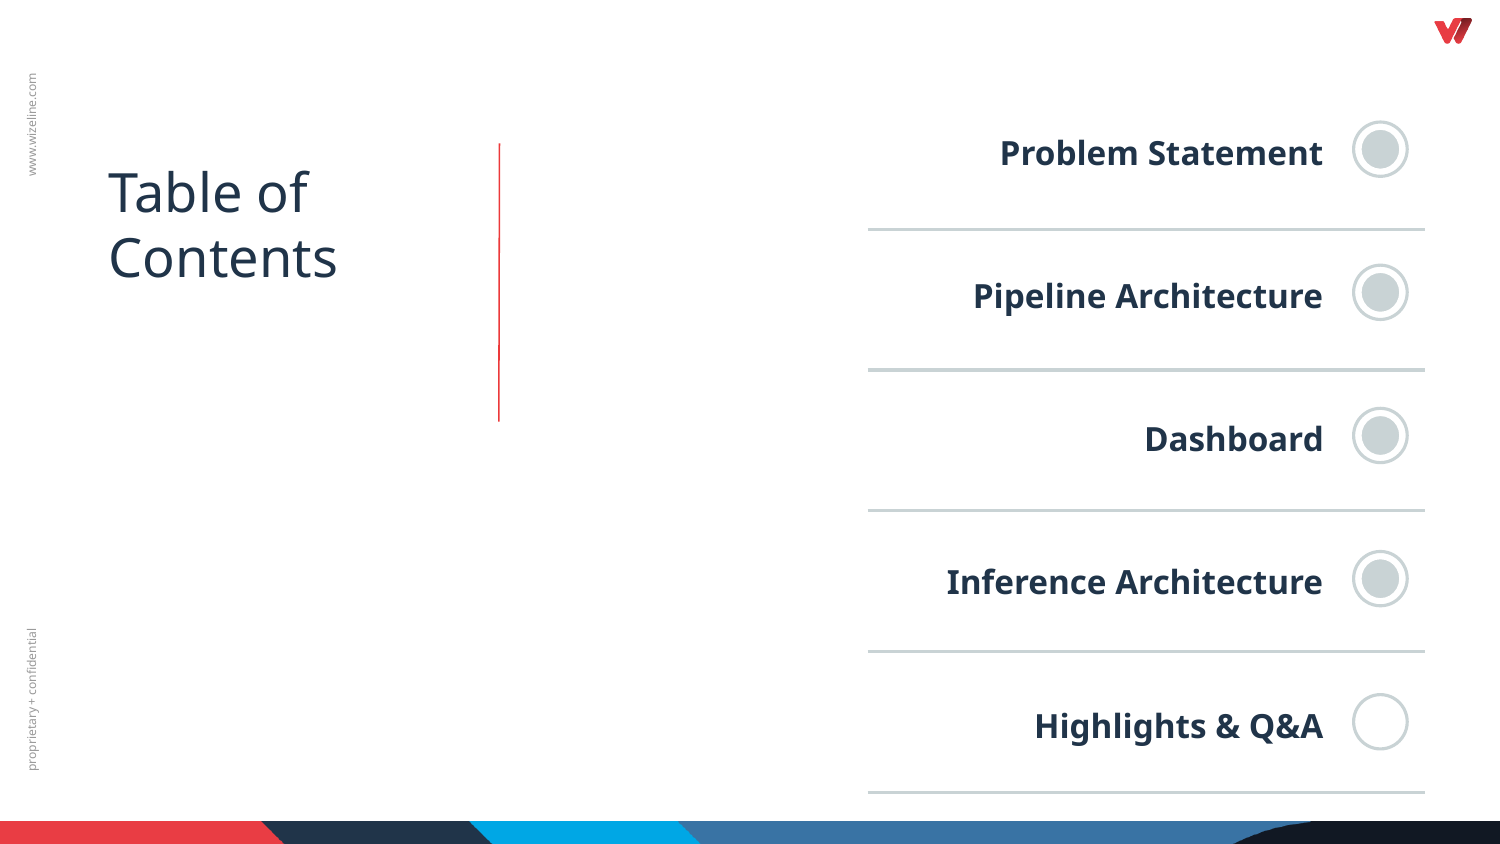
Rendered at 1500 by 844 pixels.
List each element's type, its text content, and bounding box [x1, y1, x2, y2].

picture [0, 821, 489, 844]
text_box [1353, 694, 1408, 749]
text_box [1360, 414, 1401, 457]
text_box [1353, 408, 1408, 463]
text_box Highlights & Q&A [831, 690, 1324, 753]
text_box [1353, 265, 1408, 320]
title Table of Contents [93, 143, 413, 422]
text_box Dashboard [831, 404, 1324, 467]
text_box [1353, 551, 1408, 606]
text_box [1360, 557, 1401, 600]
text_box Pipeline Architecture [831, 261, 1324, 324]
text_box Inference Architecture [831, 547, 1324, 610]
text_box [1353, 122, 1408, 177]
picture [1434, 18, 1472, 44]
text_box [1360, 271, 1401, 314]
text_box Problem Statement [831, 118, 1324, 181]
picture [680, 821, 1500, 844]
